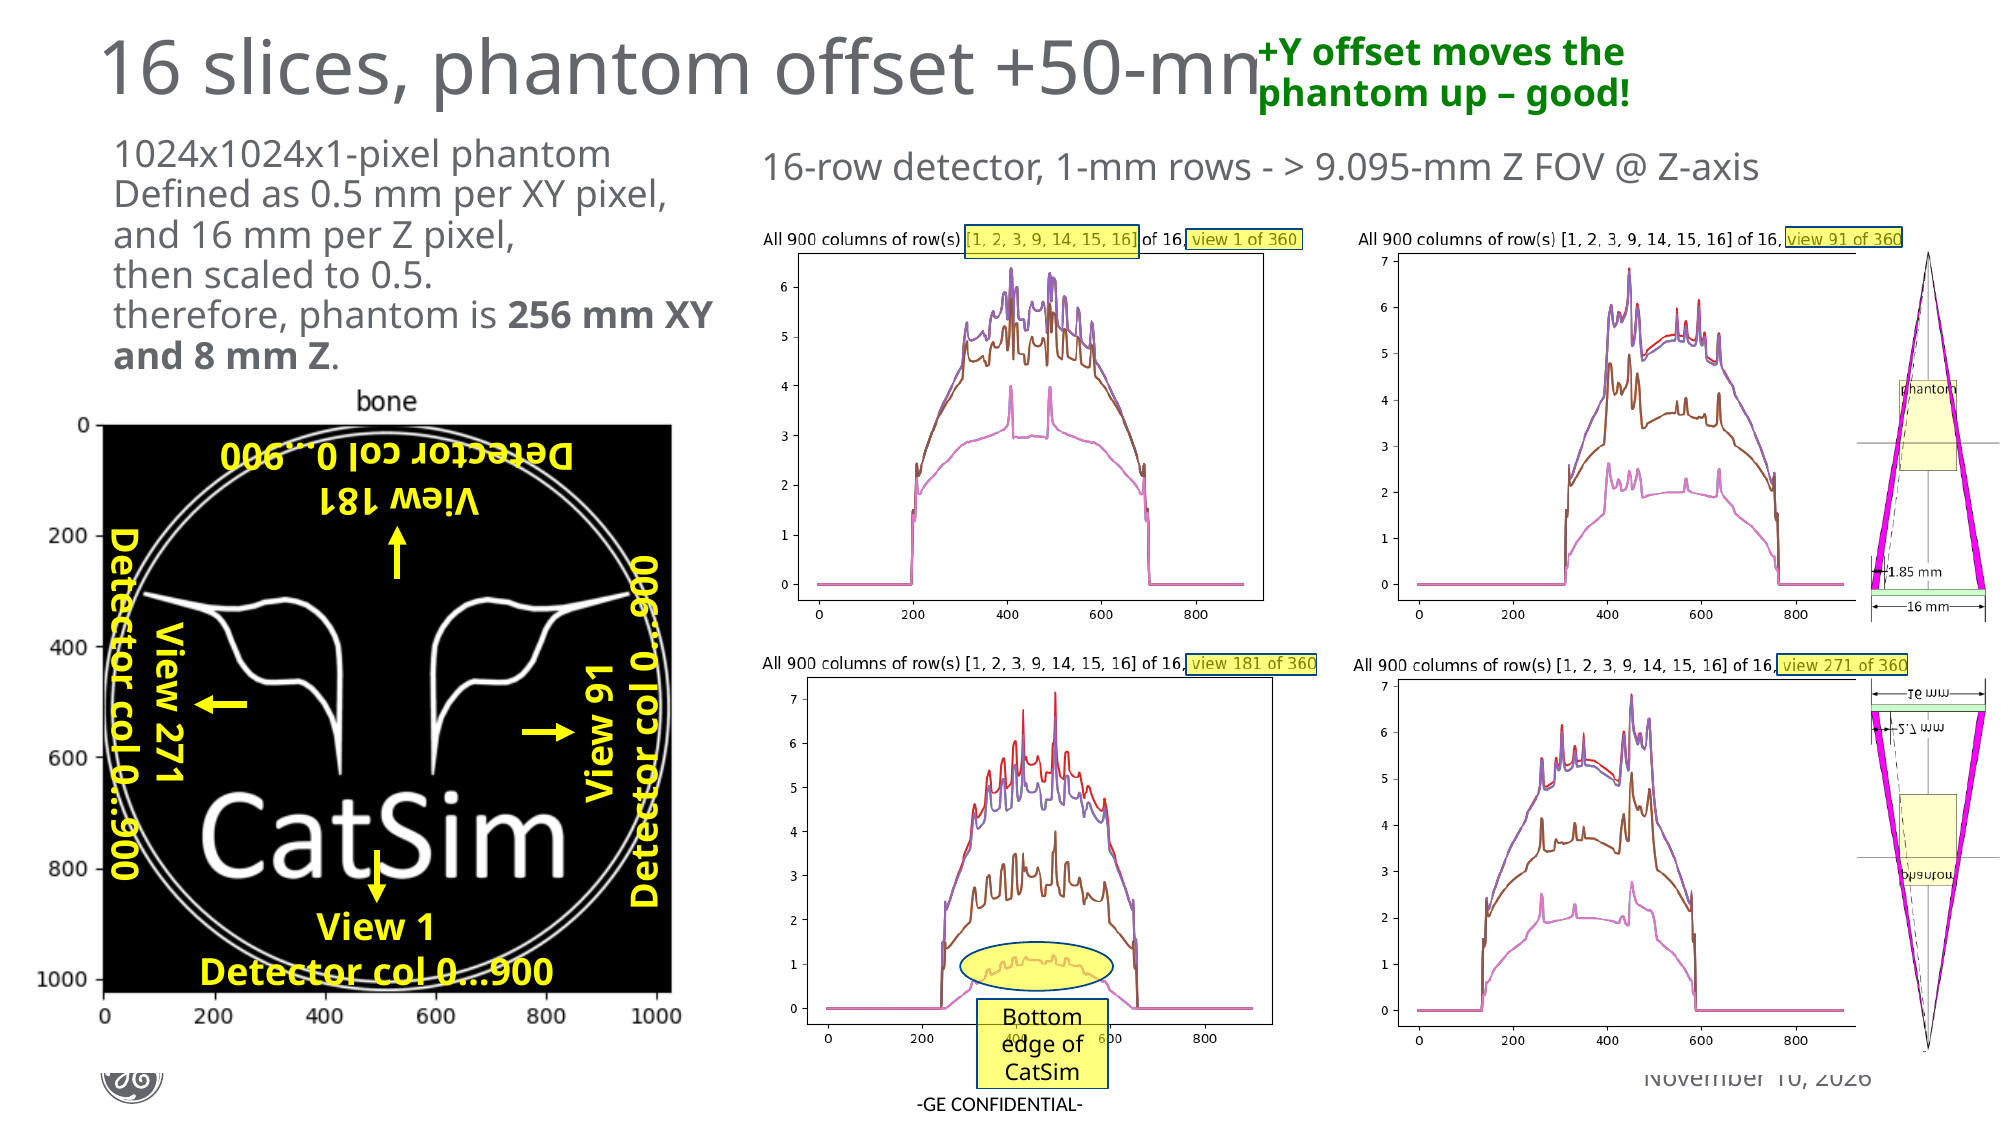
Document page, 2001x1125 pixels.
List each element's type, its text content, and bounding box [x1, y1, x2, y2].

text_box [731, 621, 1332, 1073]
picture [1856, 249, 2000, 624]
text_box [1323, 198, 1923, 649]
text_box Bottom edge of CatSim [976, 1073, 1109, 1089]
text_box 1024x1024x1-pixel phantom Defined as 0.5 mm per XY pixel, and 16 mm per Z pixel, then scaled to 0.5. therefore, phantom is 256 mm XY and 8 mm Z. [113, 138, 732, 336]
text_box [722, 198, 1323, 649]
text_box +Y offset moves the phantom up – good! [1257, 35, 1773, 113]
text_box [1322, 649, 1923, 1076]
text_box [0, 336, 731, 1073]
text_box 16-row detector, 1-mm rows - > 9.095-mm Z FOV @ Z-axis [761, 49, 1873, 198]
picture [1855, 676, 2000, 1051]
title 16 slices, phantom offset +50-mm Y [97, 36, 1257, 105]
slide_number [1564, 1076, 1873, 1092]
